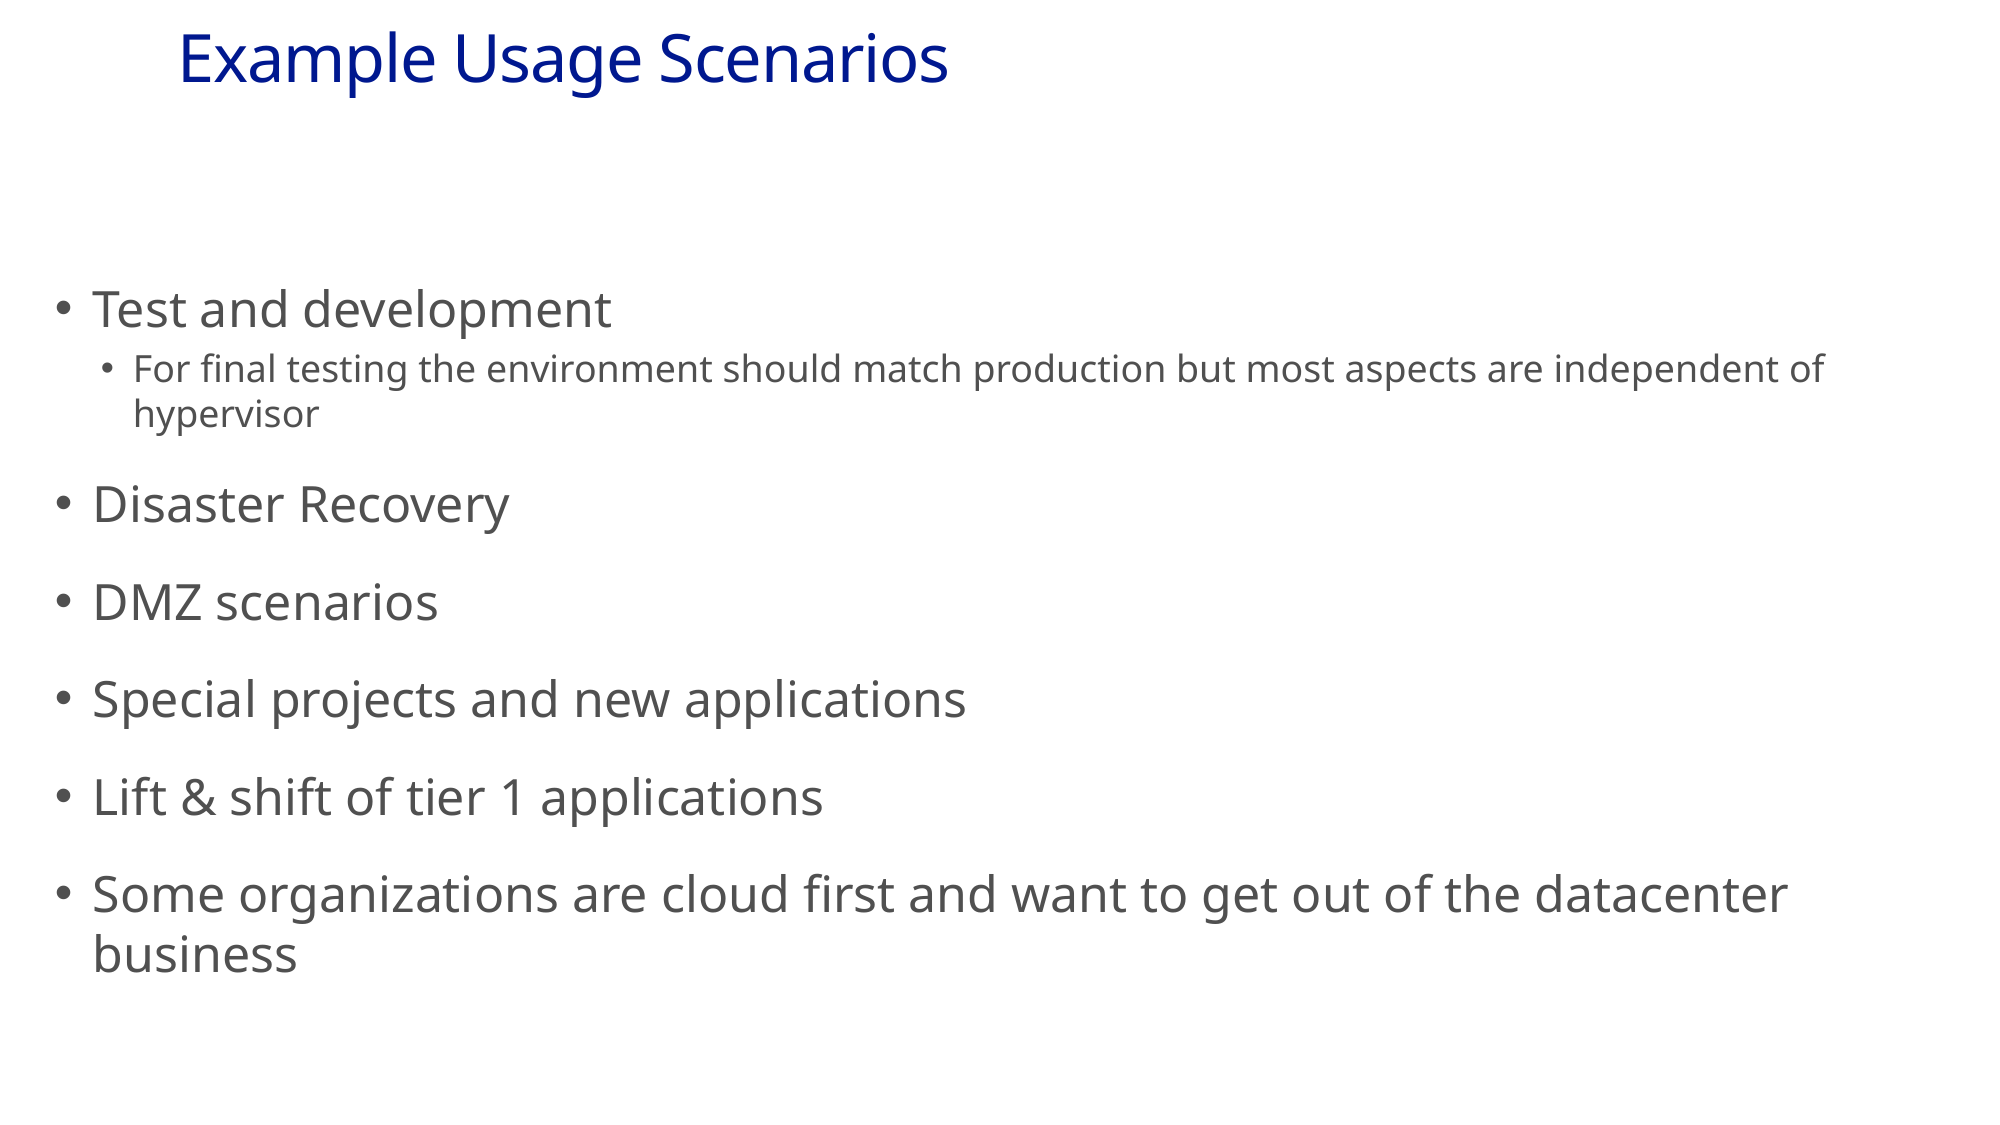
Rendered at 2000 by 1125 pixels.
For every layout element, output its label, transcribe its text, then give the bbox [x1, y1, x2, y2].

title Example Usage Scenarios [124, 0, 2000, 106]
list Test and development For final testing the environment should match production but most aspects are independent of hypervisor Disaster Recovery DMZ scenarios Special projects and new applications Lift & shift of tier 1 applications Some organizations are cloud first and want to get out of the datacenter business [24, 262, 1975, 1011]
